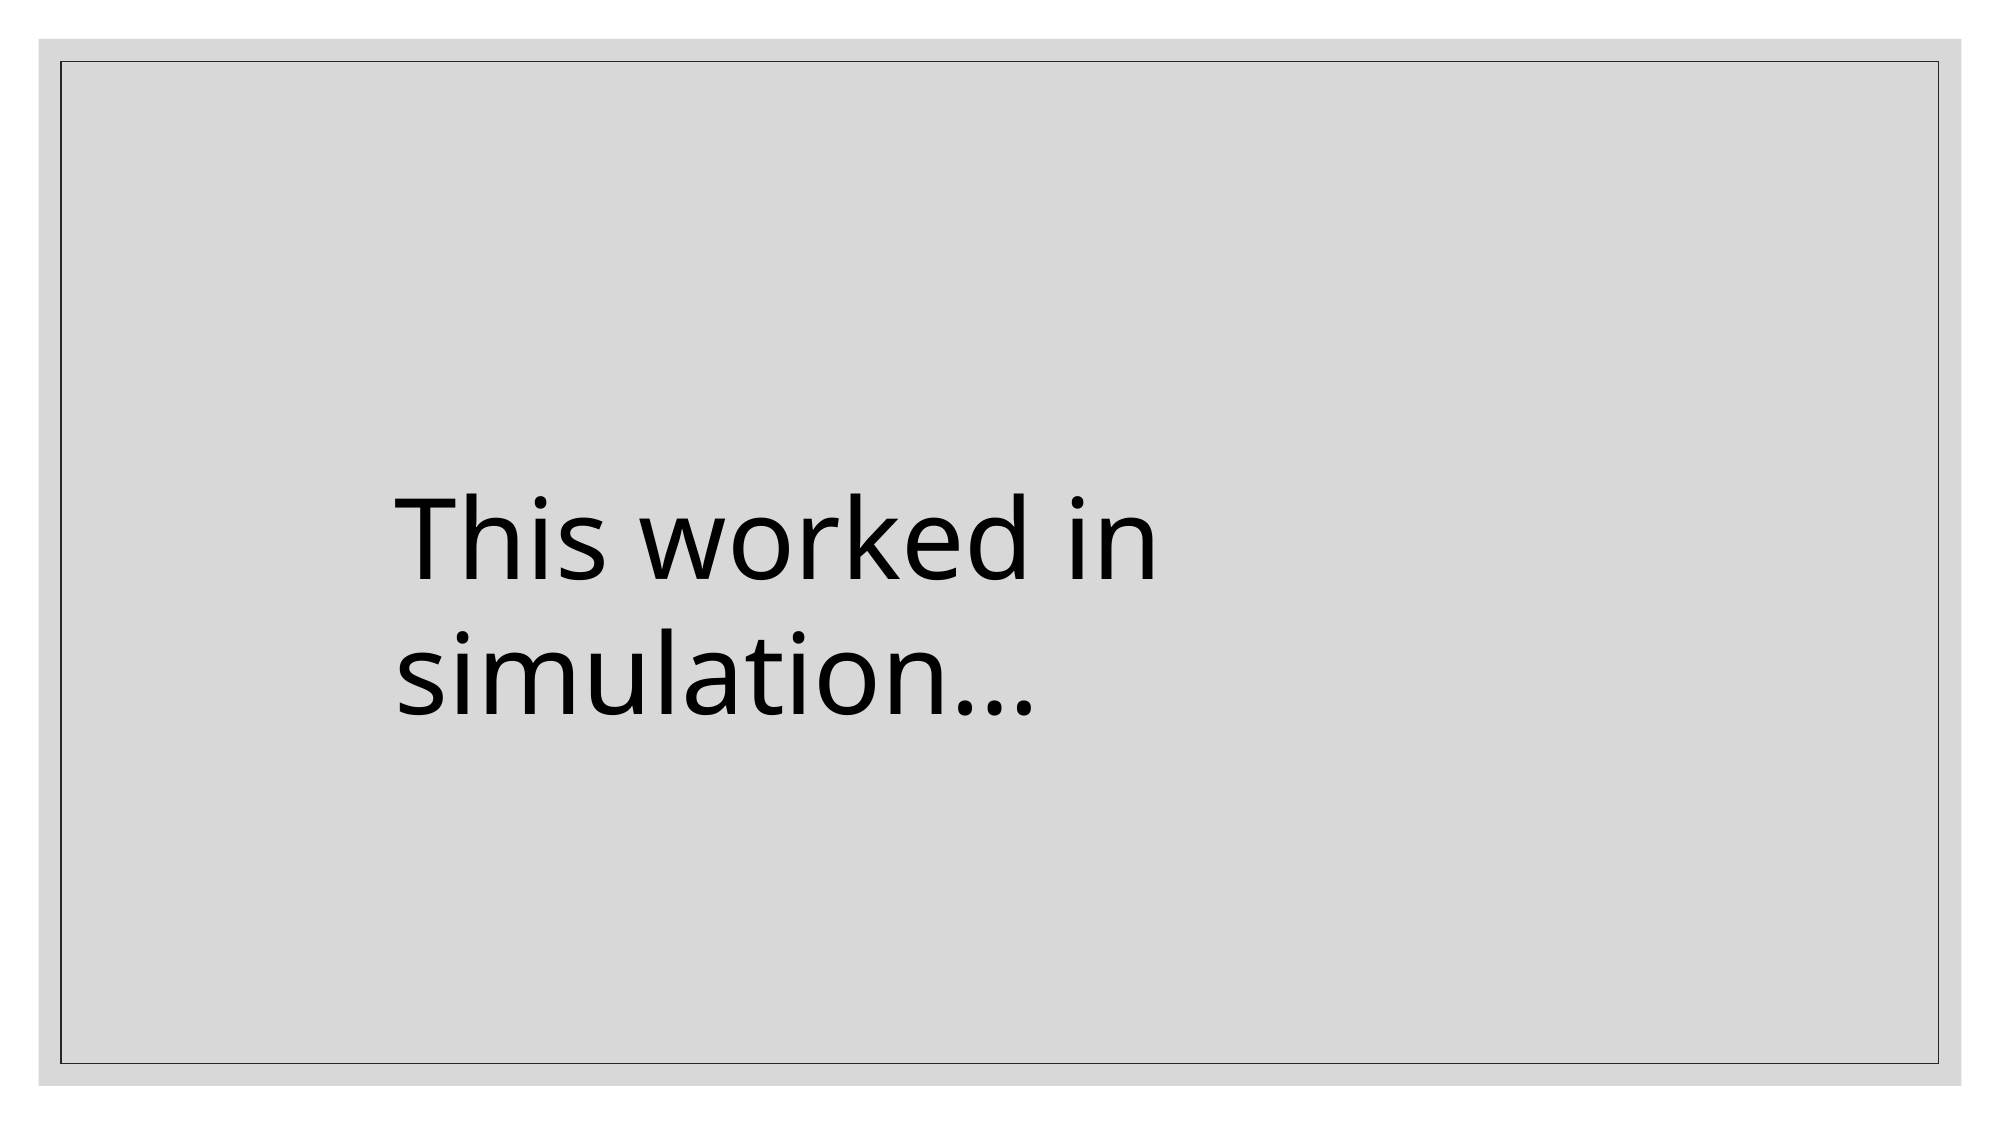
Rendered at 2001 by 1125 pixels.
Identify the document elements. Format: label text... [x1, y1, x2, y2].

text_box This worked in simulation… [379, 459, 1664, 745]
